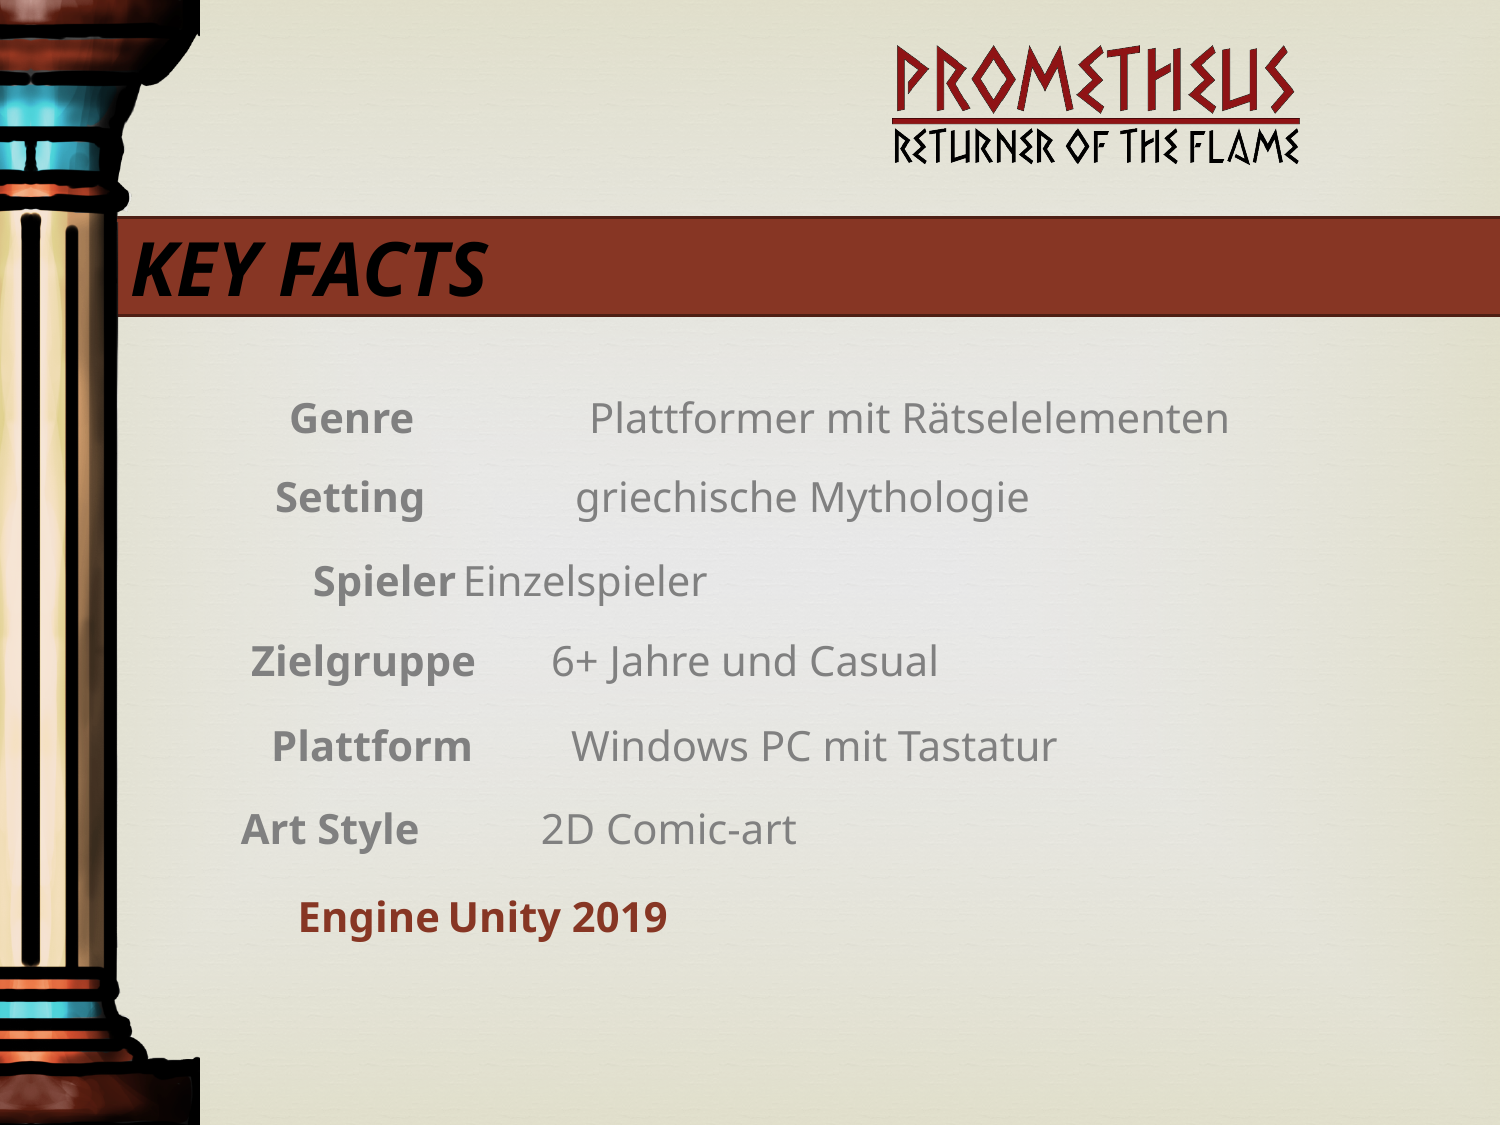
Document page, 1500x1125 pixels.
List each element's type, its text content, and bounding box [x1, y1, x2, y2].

text_box KEY FACTS [115, 214, 1392, 320]
text_box Zielgruppe 6+ Jahre und Casual [236, 627, 955, 692]
picture [0, 0, 200, 1125]
text_box Art Style 2D Comic-art [226, 795, 812, 861]
text_box Genre Plattformer mit Rätselelementen [274, 384, 1246, 450]
text_box Spieler Einzelspieler [298, 547, 723, 613]
text_box Engine Unity 2019 [282, 883, 683, 949]
text_box Setting griechische Mythologie [260, 462, 1045, 528]
text_box Plattform Windows PC mit Tastatur [256, 712, 1073, 778]
picture [891, 34, 1300, 173]
